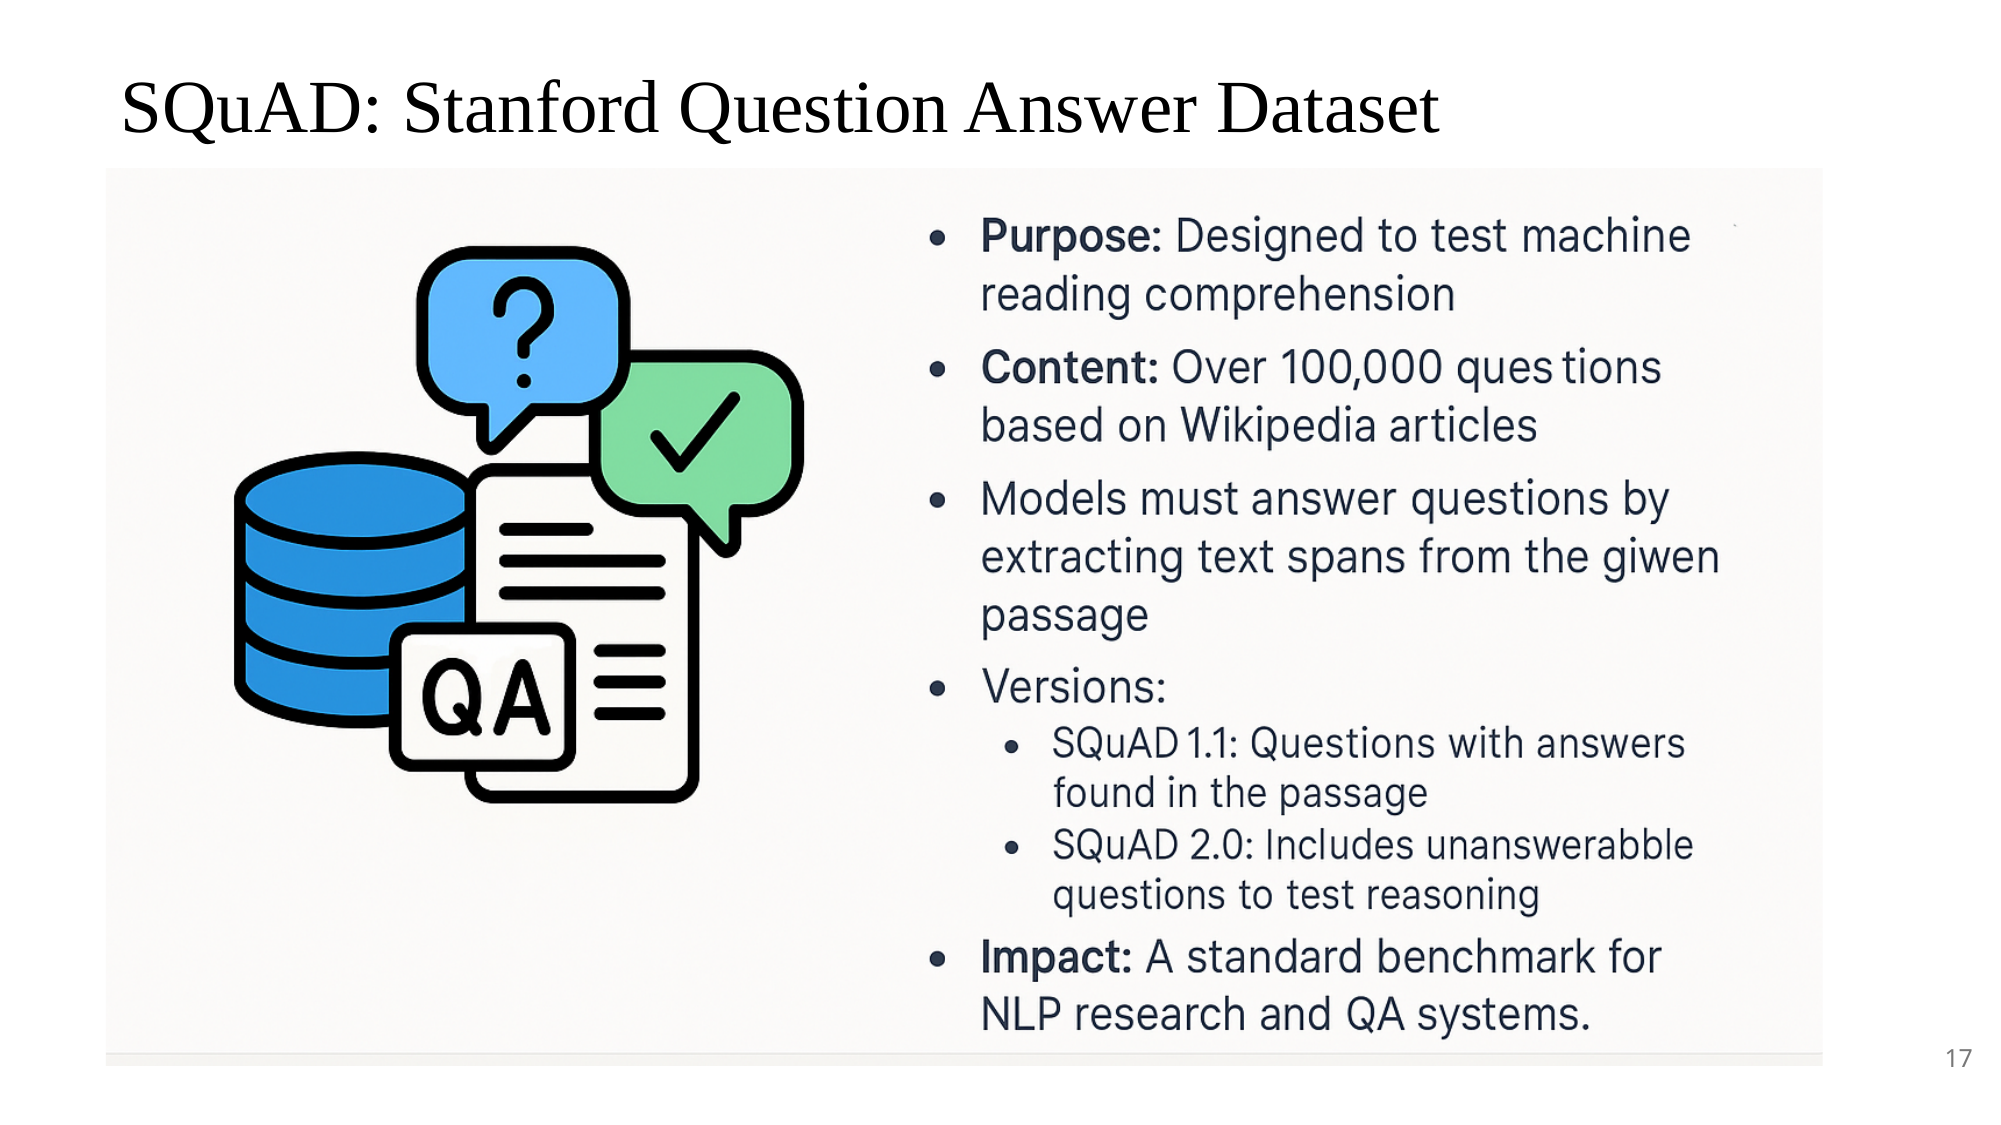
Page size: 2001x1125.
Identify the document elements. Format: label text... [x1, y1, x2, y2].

title SQuAD: Stanford Question Answer Dataset [105, 59, 1863, 278]
slide_number 17 [1538, 1029, 1988, 1090]
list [105, 167, 1824, 1066]
